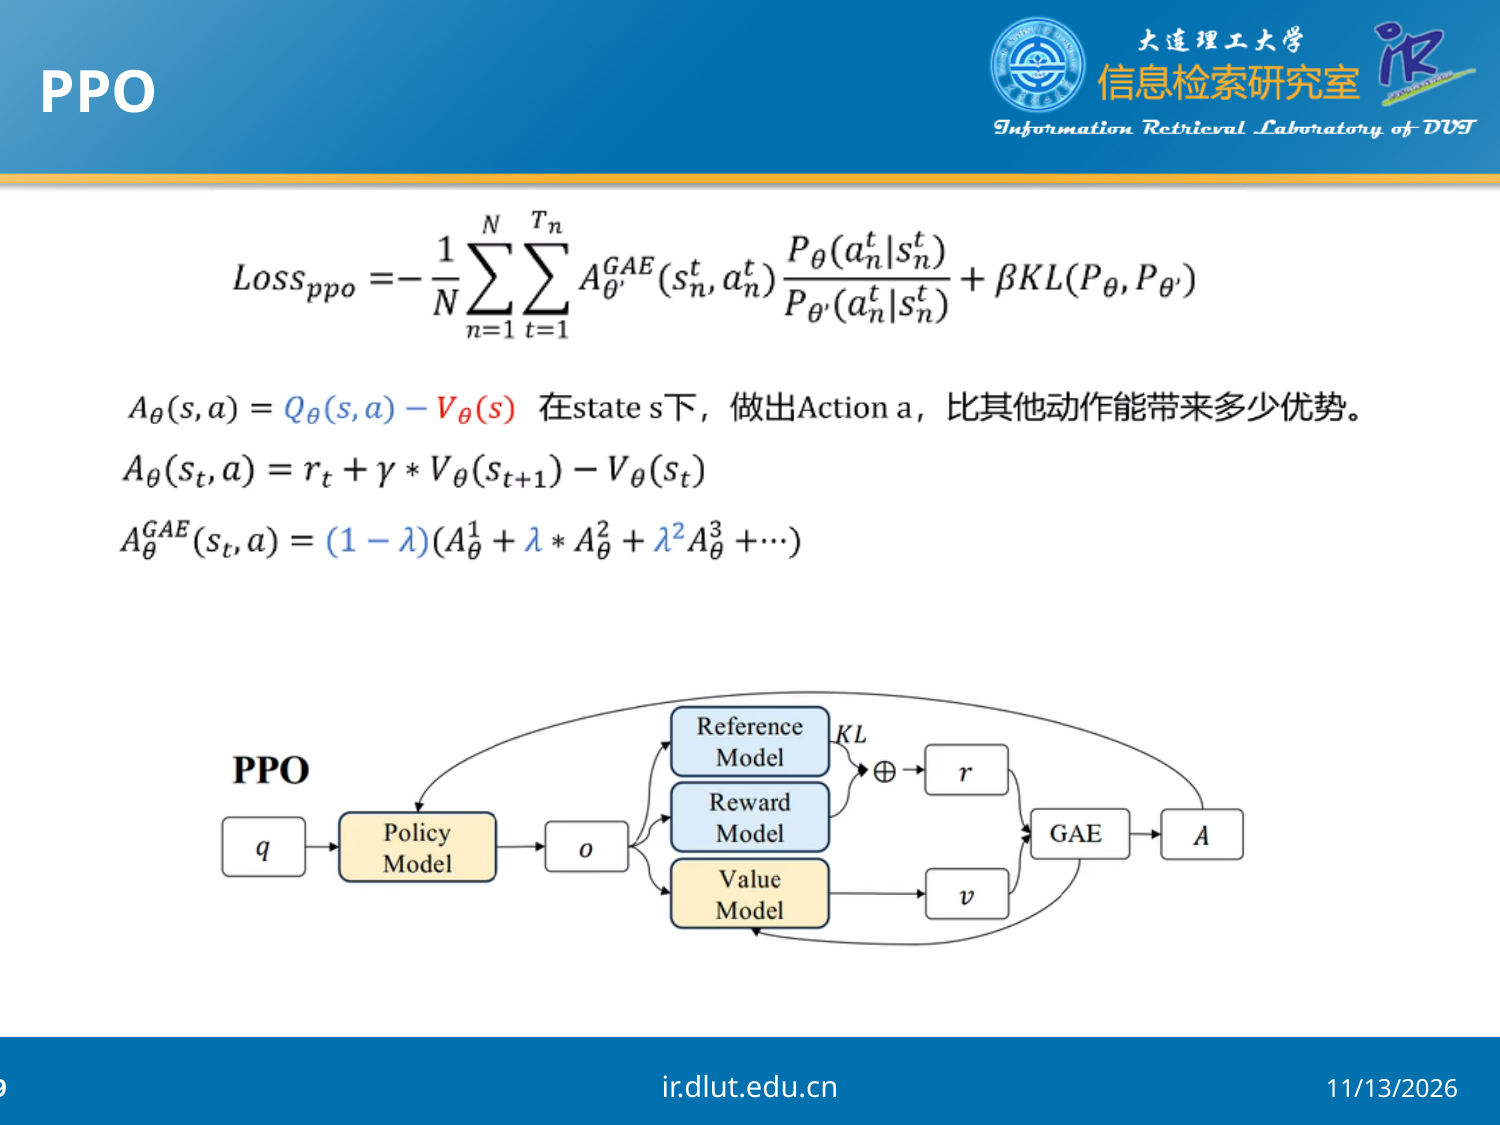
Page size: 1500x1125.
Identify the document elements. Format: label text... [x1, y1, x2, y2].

picture [0, 0, 1500, 1125]
title PPO [7, 0, 1141, 191]
